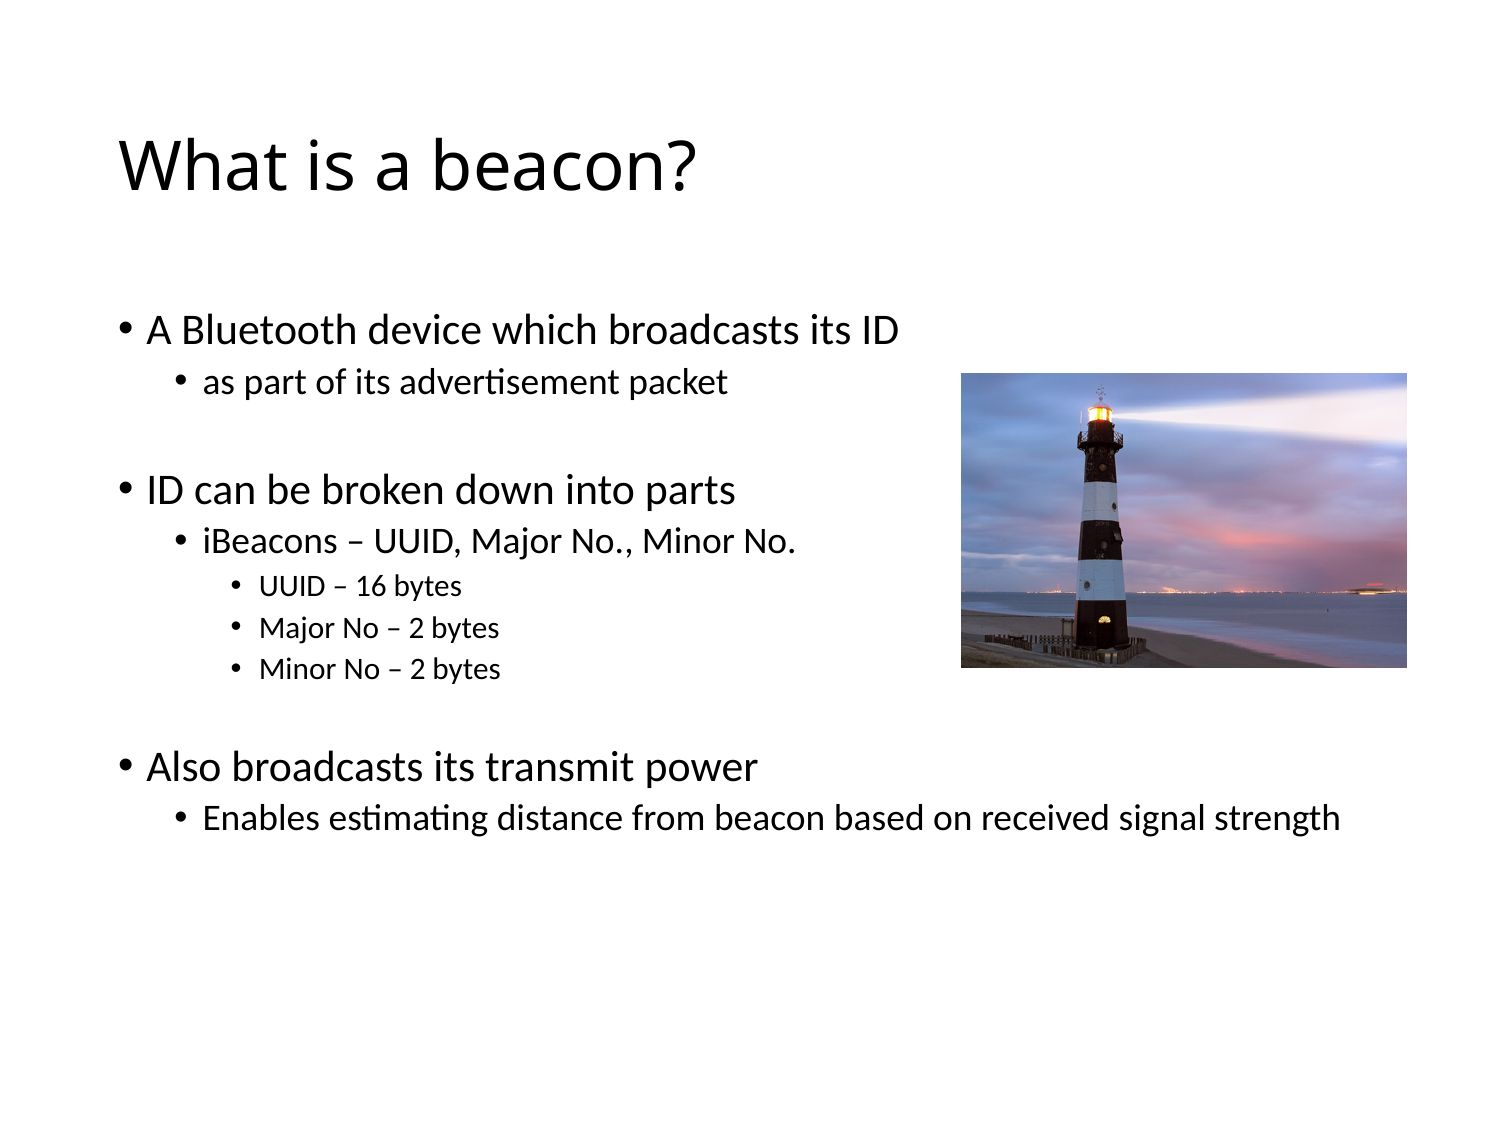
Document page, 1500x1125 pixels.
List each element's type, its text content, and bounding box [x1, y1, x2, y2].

title What is a beacon? [103, 59, 1397, 278]
list A Bluetooth device which broadcasts its ID as part of its advertisement packet ID can be broken down into parts iBeacons – UUID, Major No., Minor No. UUID – 16 bytes Major No – 2 bytes Minor No – 2 bytes Also broadcasts its transmit power Enables estimating distance from beacon based on received signal strength [103, 299, 1397, 1014]
picture [961, 373, 1407, 668]
